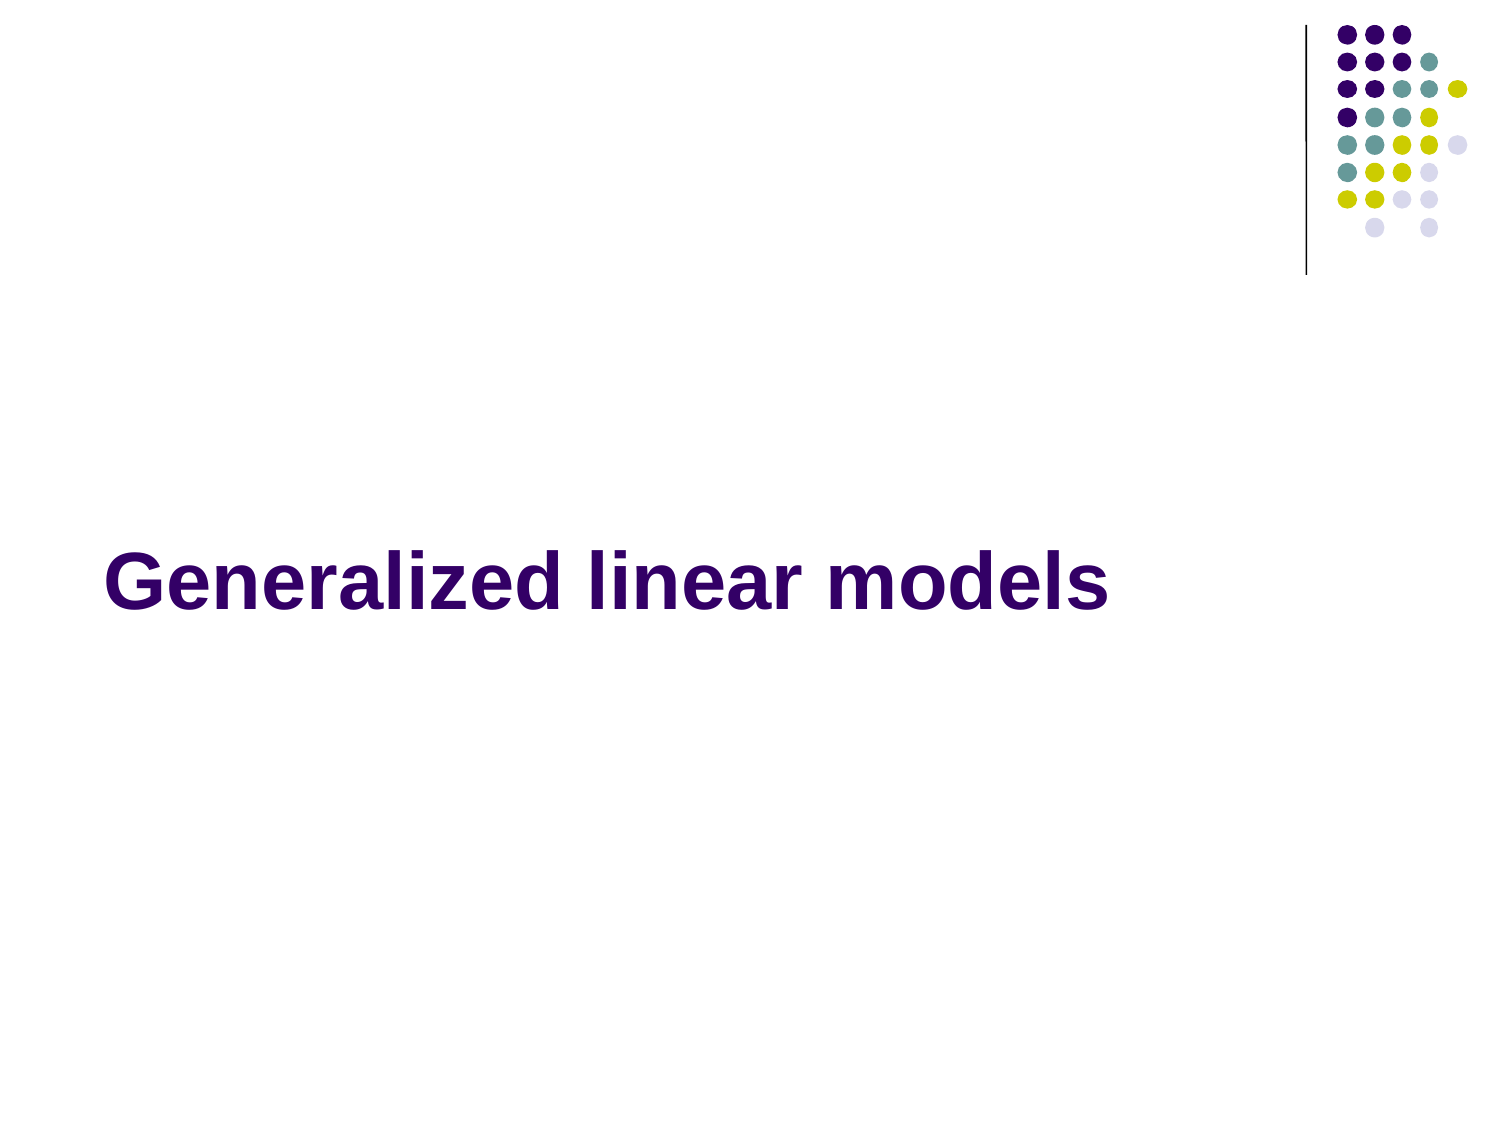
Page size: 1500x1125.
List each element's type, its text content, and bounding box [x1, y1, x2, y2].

title Generalized linear models [88, 420, 1326, 634]
